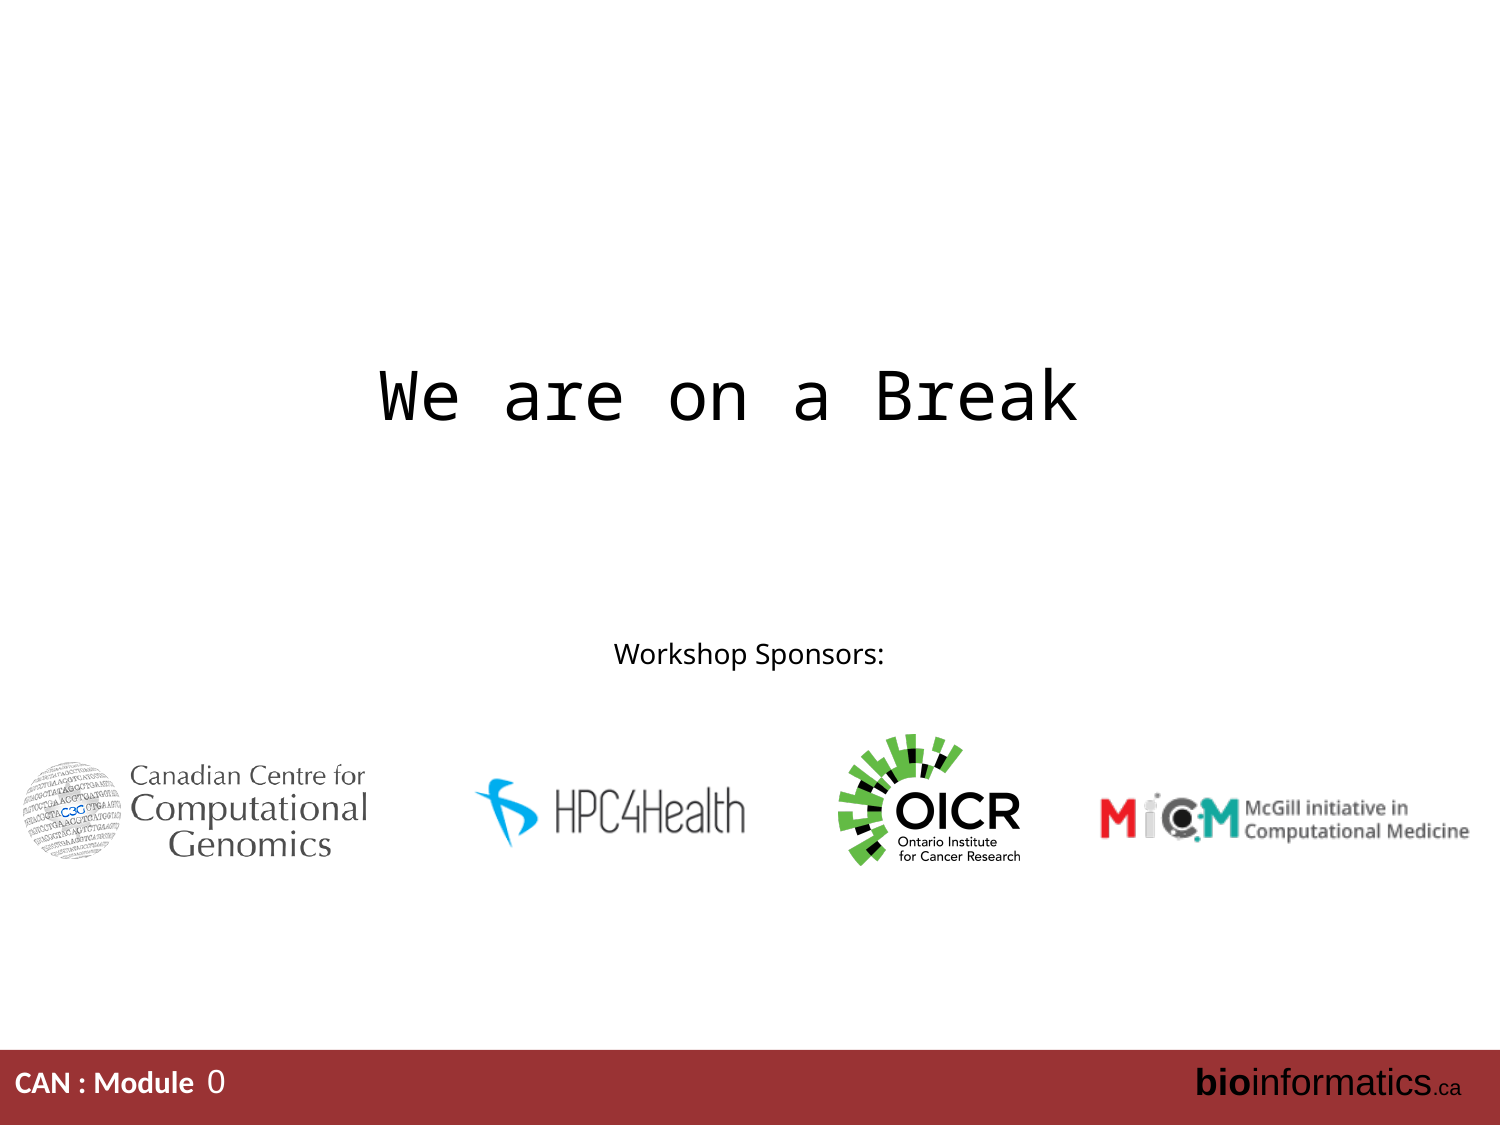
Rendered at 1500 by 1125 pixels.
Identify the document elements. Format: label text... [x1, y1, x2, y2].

picture [837, 734, 1020, 866]
picture [457, 708, 765, 913]
text_box Workshop Sponsors: [97, 628, 1402, 678]
title We are on a Break [103, 185, 1397, 611]
picture [1092, 751, 1477, 891]
picture [23, 761, 367, 860]
